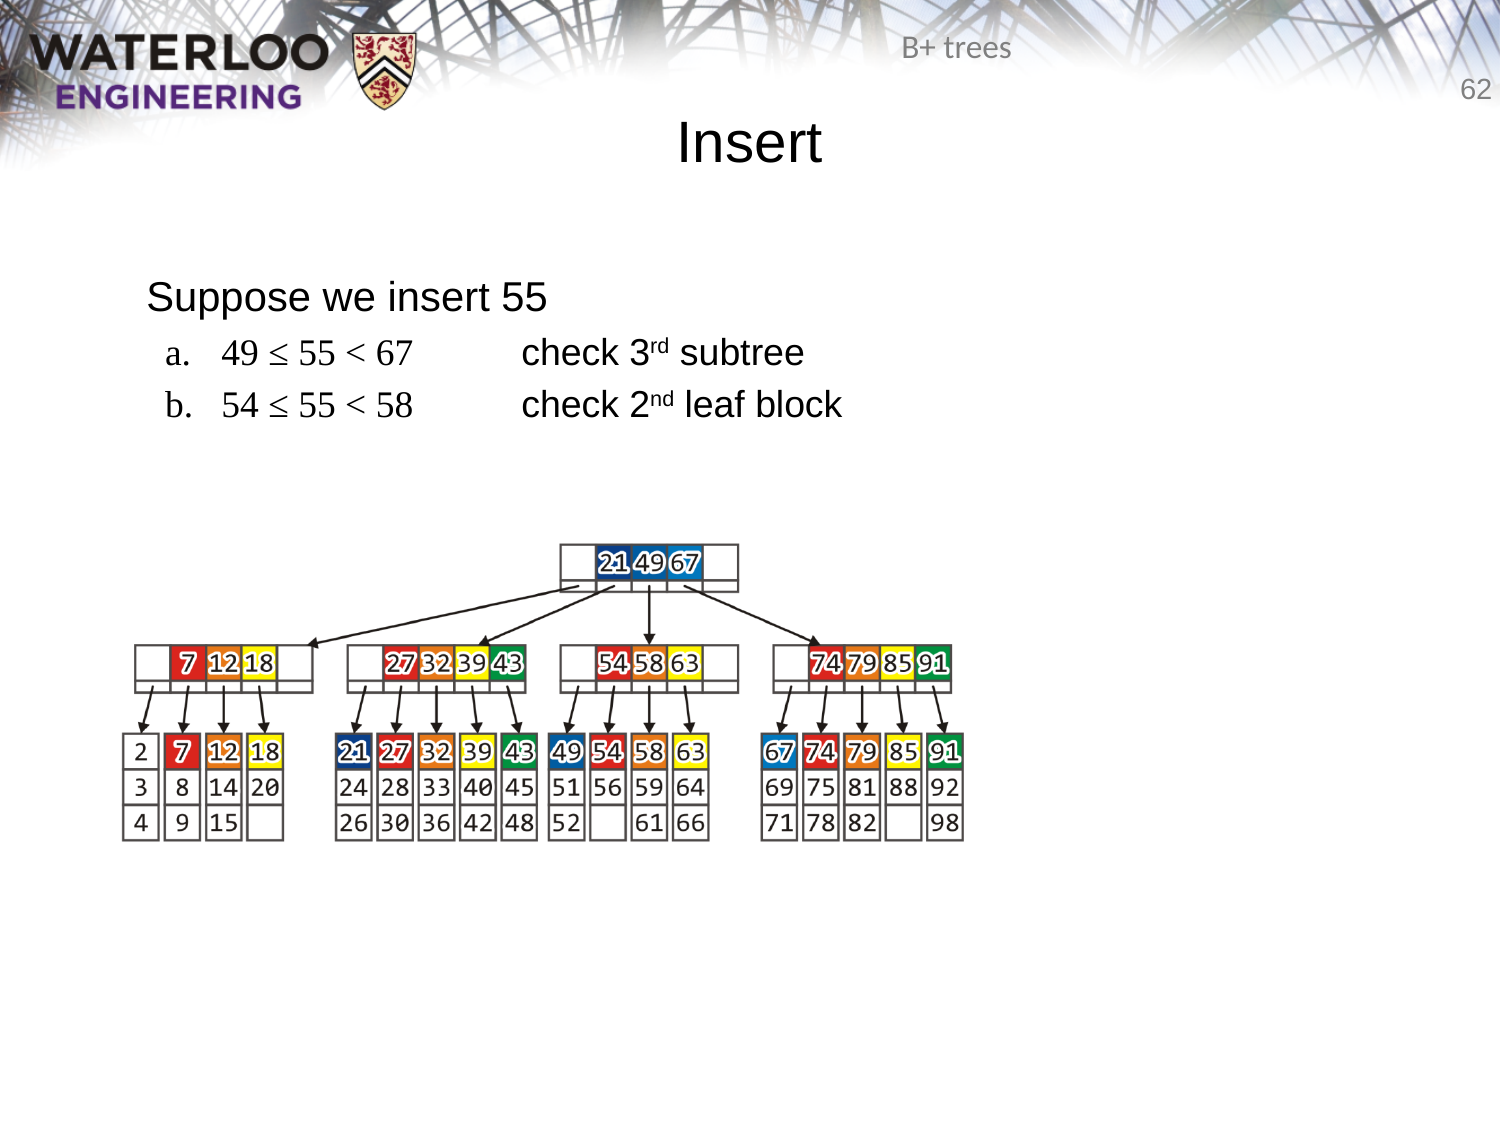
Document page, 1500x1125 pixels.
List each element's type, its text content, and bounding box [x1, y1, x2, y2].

title Insert [74, 44, 1426, 233]
list Suppose we insert 55 49 ≤ 55 < 67 check 3rd subtree 54 ≤ 55 < 58 check 2nd leaf block [74, 262, 1426, 1006]
picture [0, 0, 1500, 1125]
